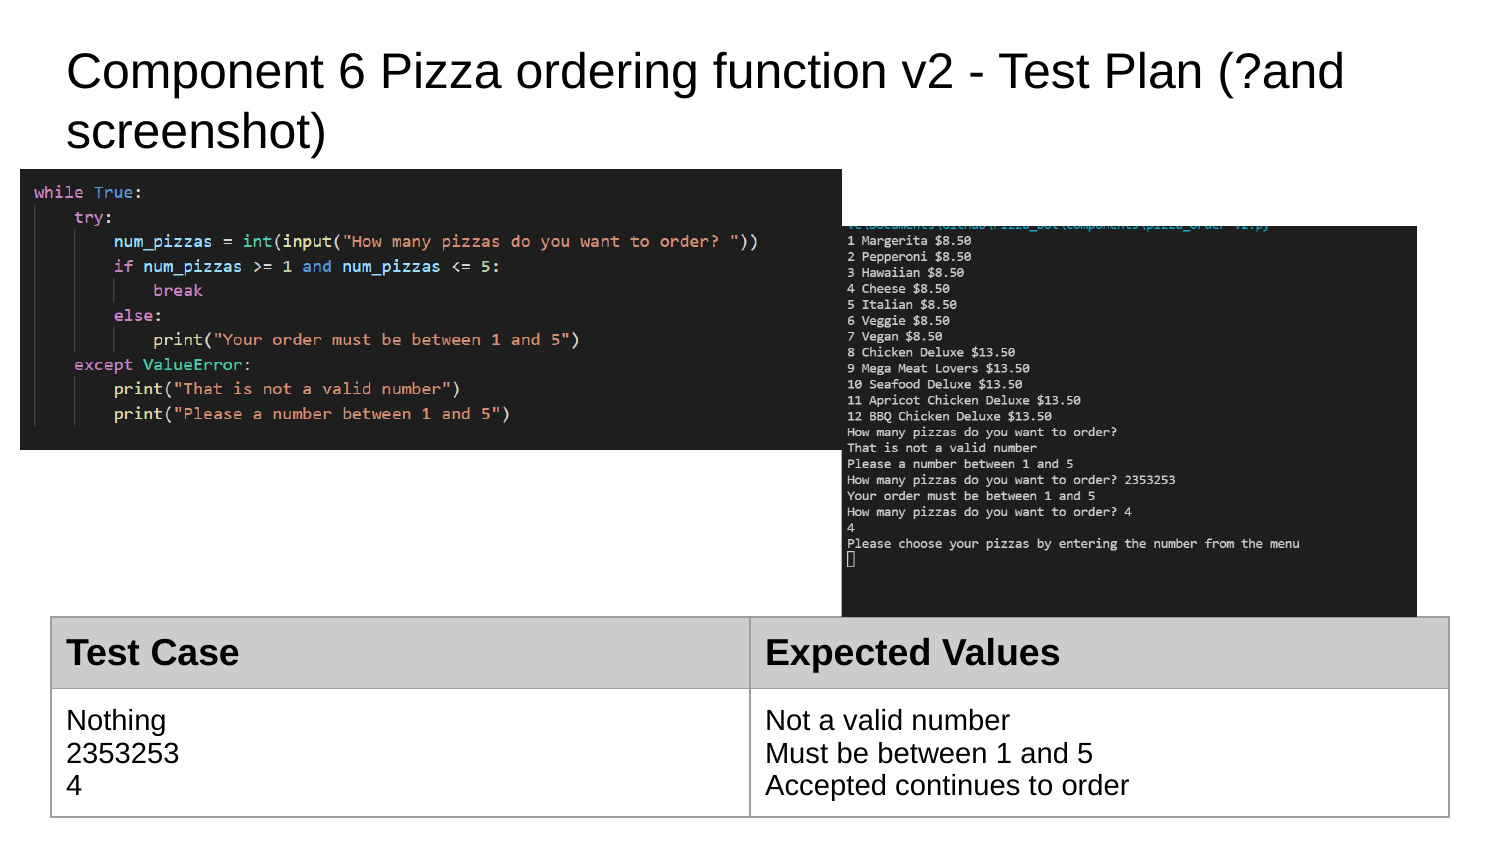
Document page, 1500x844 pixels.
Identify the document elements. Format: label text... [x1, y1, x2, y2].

table_header Test Case [52, 618, 749, 688]
table_cell Nothing 2353253 4 [52, 689, 749, 816]
picture [20, 169, 1418, 618]
table_header Expected Values [751, 618, 1448, 688]
title Component 6 Pizza ordering function v2 - Test Plan (?and screenshot) [51, 23, 1449, 117]
table_cell Not a valid number Must be between 1 and 5 Accepted continues to order [751, 689, 1448, 816]
